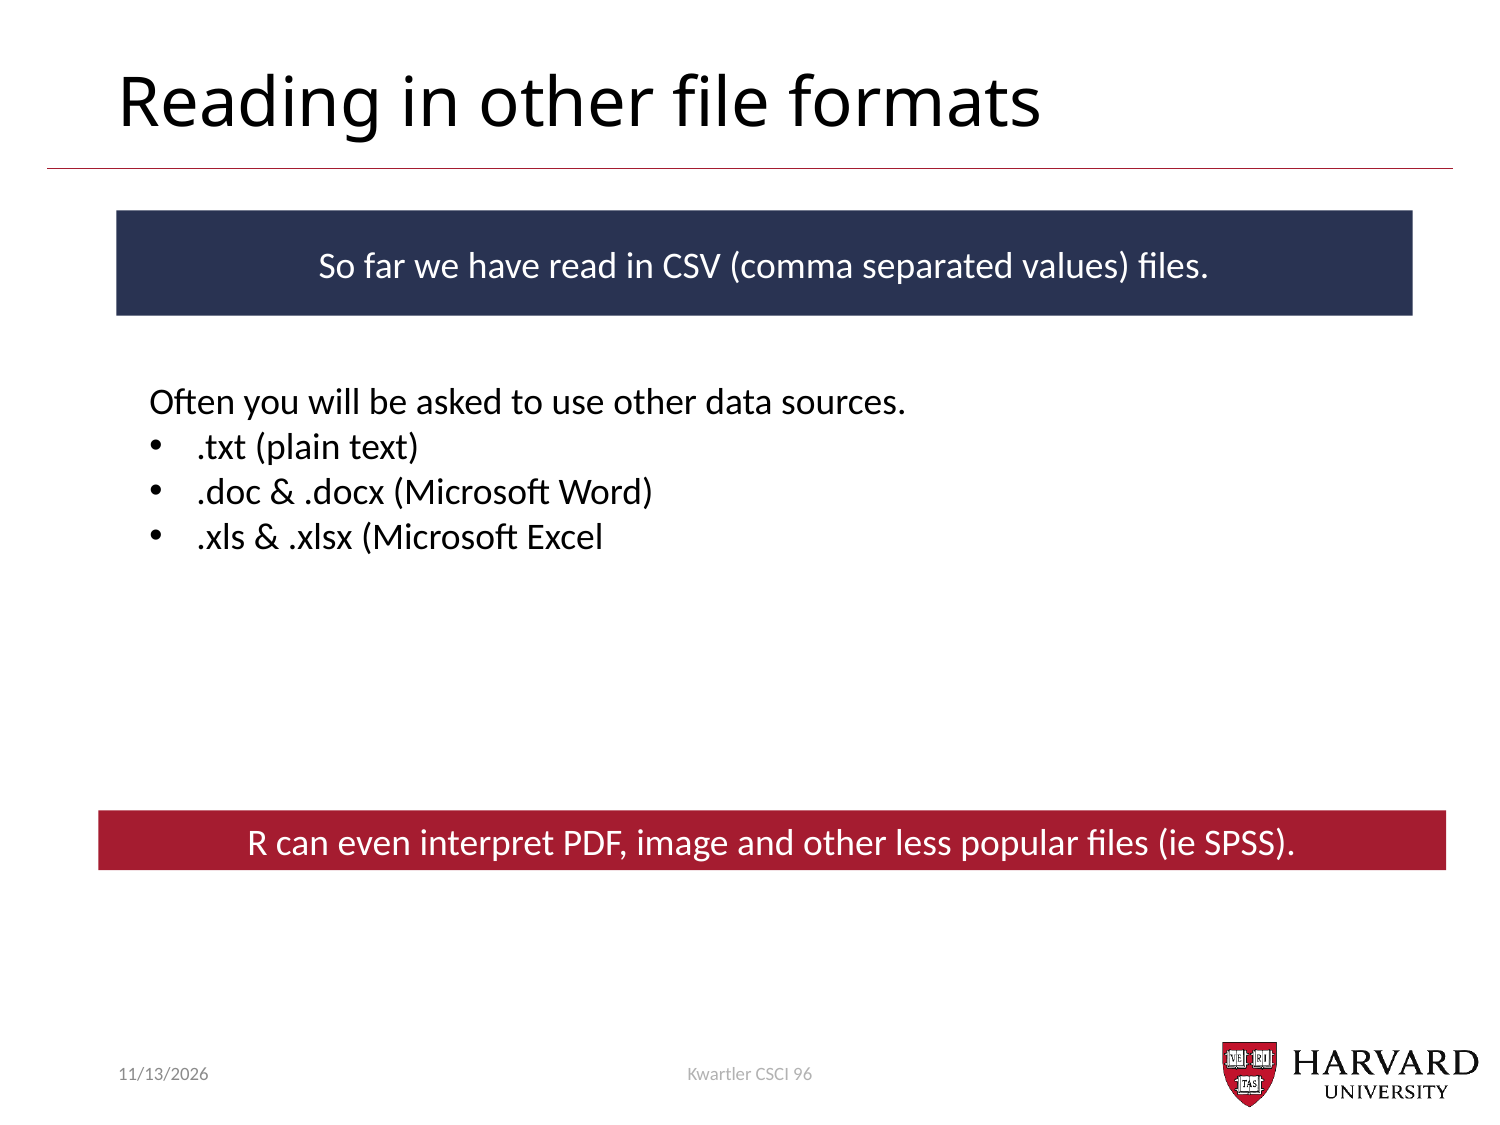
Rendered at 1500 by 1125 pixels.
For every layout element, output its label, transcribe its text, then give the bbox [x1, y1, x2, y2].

title Reading in other file formats [103, 59, 1397, 157]
picture [1200, 1024, 1500, 1125]
text_box Often you will be asked to use other data sources. .txt (plain text) .doc & .docx (Microsoft Word) .xls & .xlsx (Microsoft Excel [134, 369, 923, 565]
text_box So far we have read in CSV (comma separated values) files. [115, 209, 1414, 317]
text_box R can even interpret PDF, image and other less popular files (ie SPSS). [98, 810, 1447, 871]
footer Kwartler CSCI 96 [496, 1042, 1004, 1103]
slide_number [103, 1042, 441, 1103]
